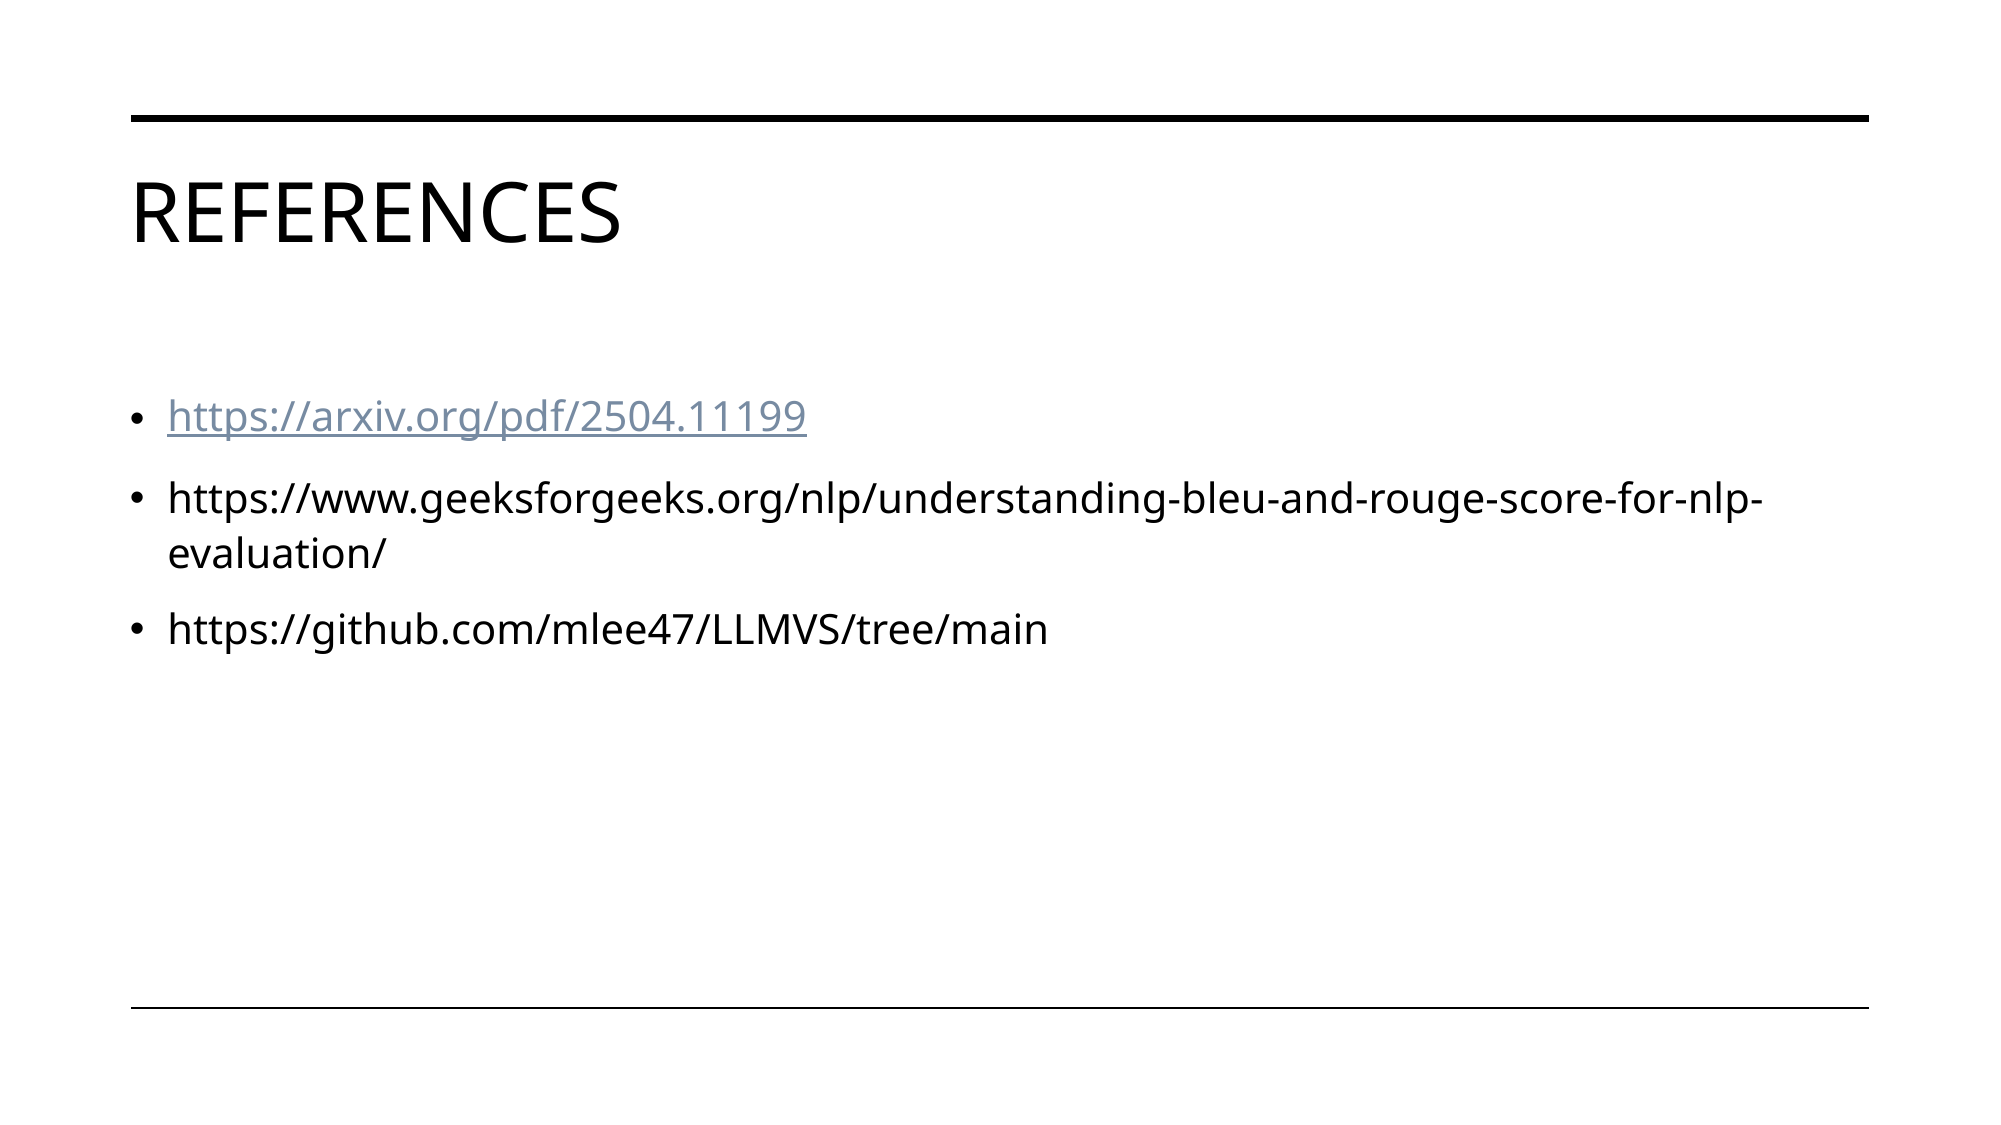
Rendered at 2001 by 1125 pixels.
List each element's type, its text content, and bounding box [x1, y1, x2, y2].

title REFERENCES [114, 151, 1869, 376]
list https://arxiv.org/pdf/2504.11199 https://www.geeksforgeeks.org/nlp/understanding-bleu-and-rouge-score-for-nlp-evaluation/ https://github.com/mlee47/LLMVS/tree/main [114, 376, 1869, 973]
